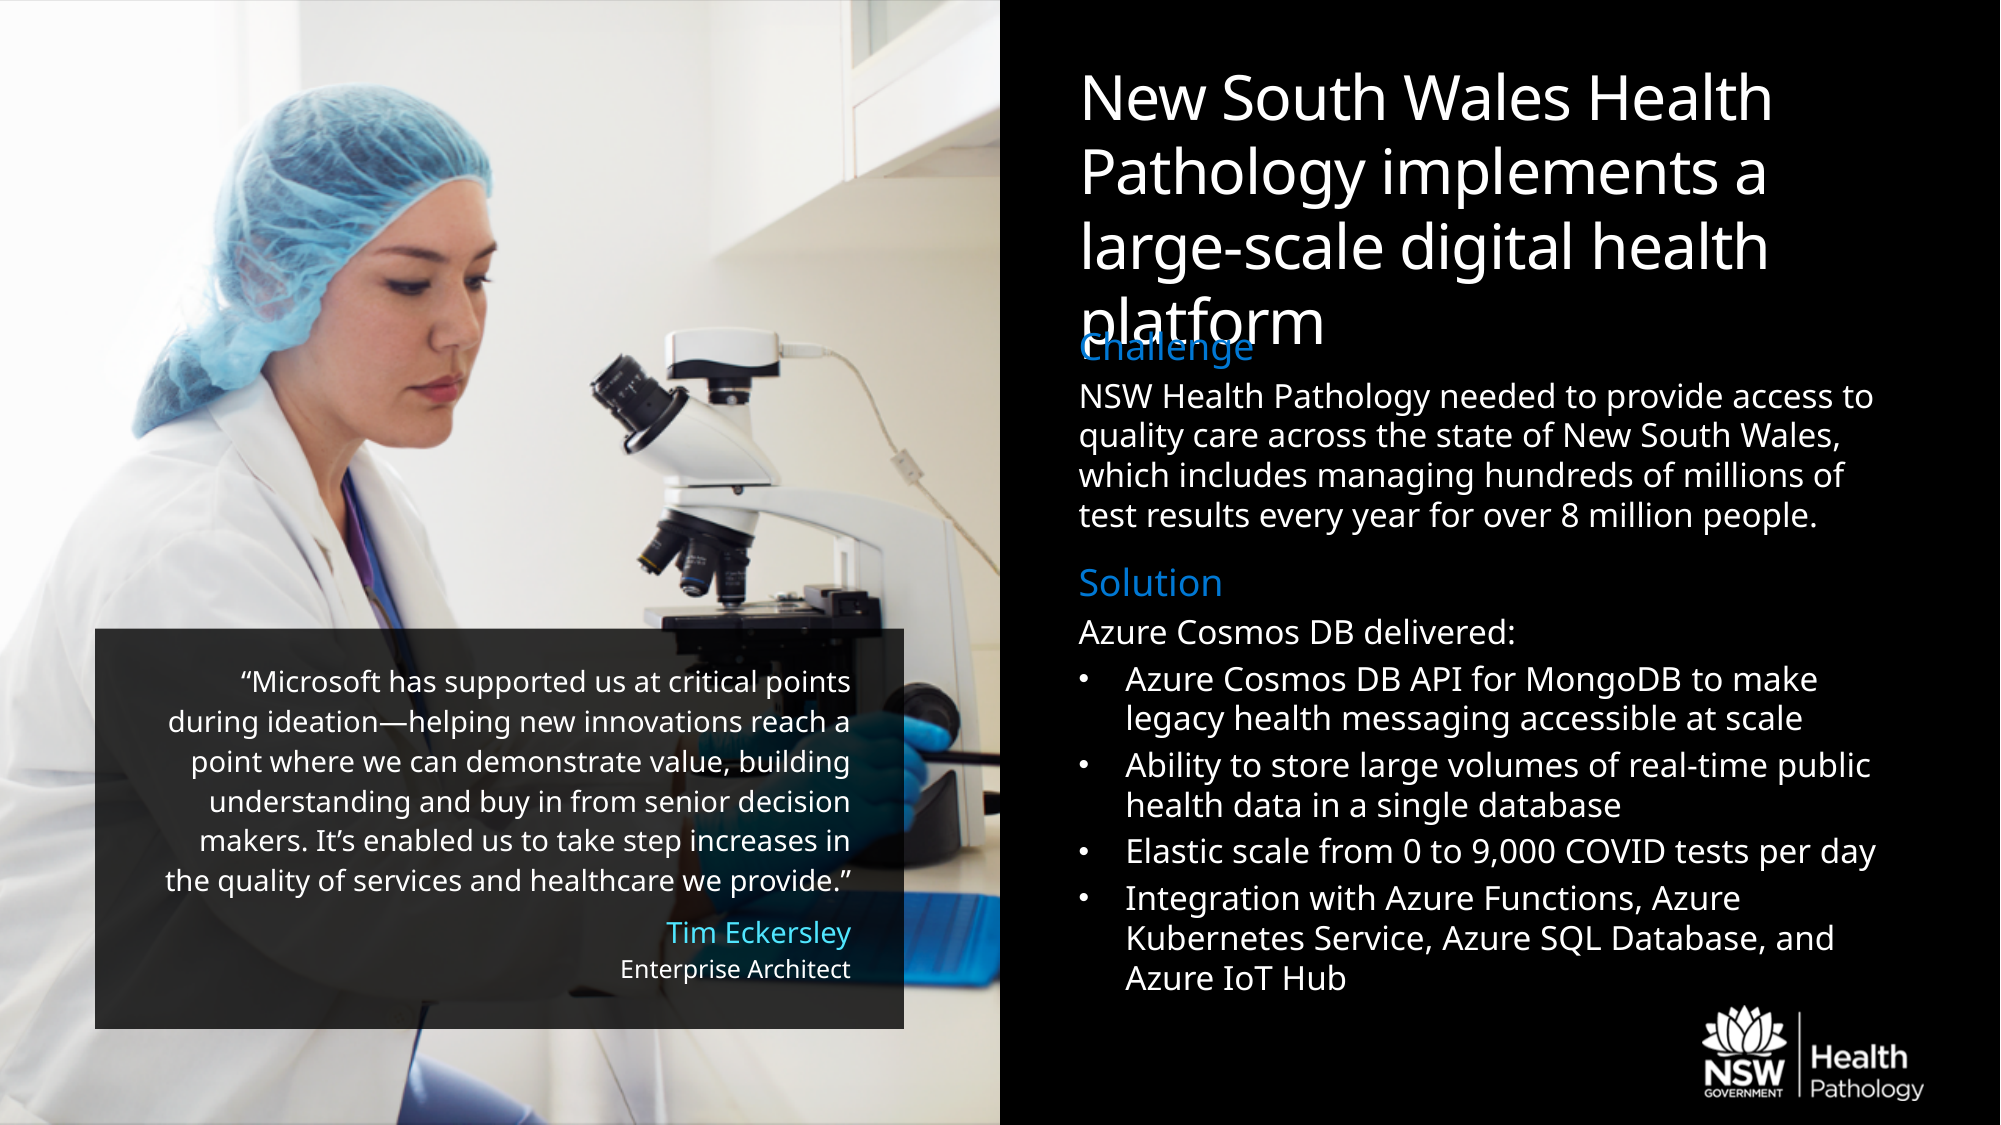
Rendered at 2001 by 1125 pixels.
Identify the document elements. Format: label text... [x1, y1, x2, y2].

list Challenge NSW Health Pathology needed to provide access to quality care across the state of New South Wales, which includes managing hundreds of millions of test results every year for over 8 million people. Solution Azure Cosmos DB delivered: Azure Cosmos DB API for MongoDB to make legacy health messaging accessible at scale Ability to store large volumes of real-time public health data in a single database Elastic scale from 0 to 9,000 COVID tests per day Integration with Azure Functions, Azure Kubernetes Service, Azure SQL Database, and Azure IoT Hub [1078, 323, 1905, 973]
picture [0, 0, 1000, 1125]
picture [1701, 1005, 1925, 1101]
title New South Wales Health Pathology implements a large-scale digital health platform [1079, 57, 1924, 285]
